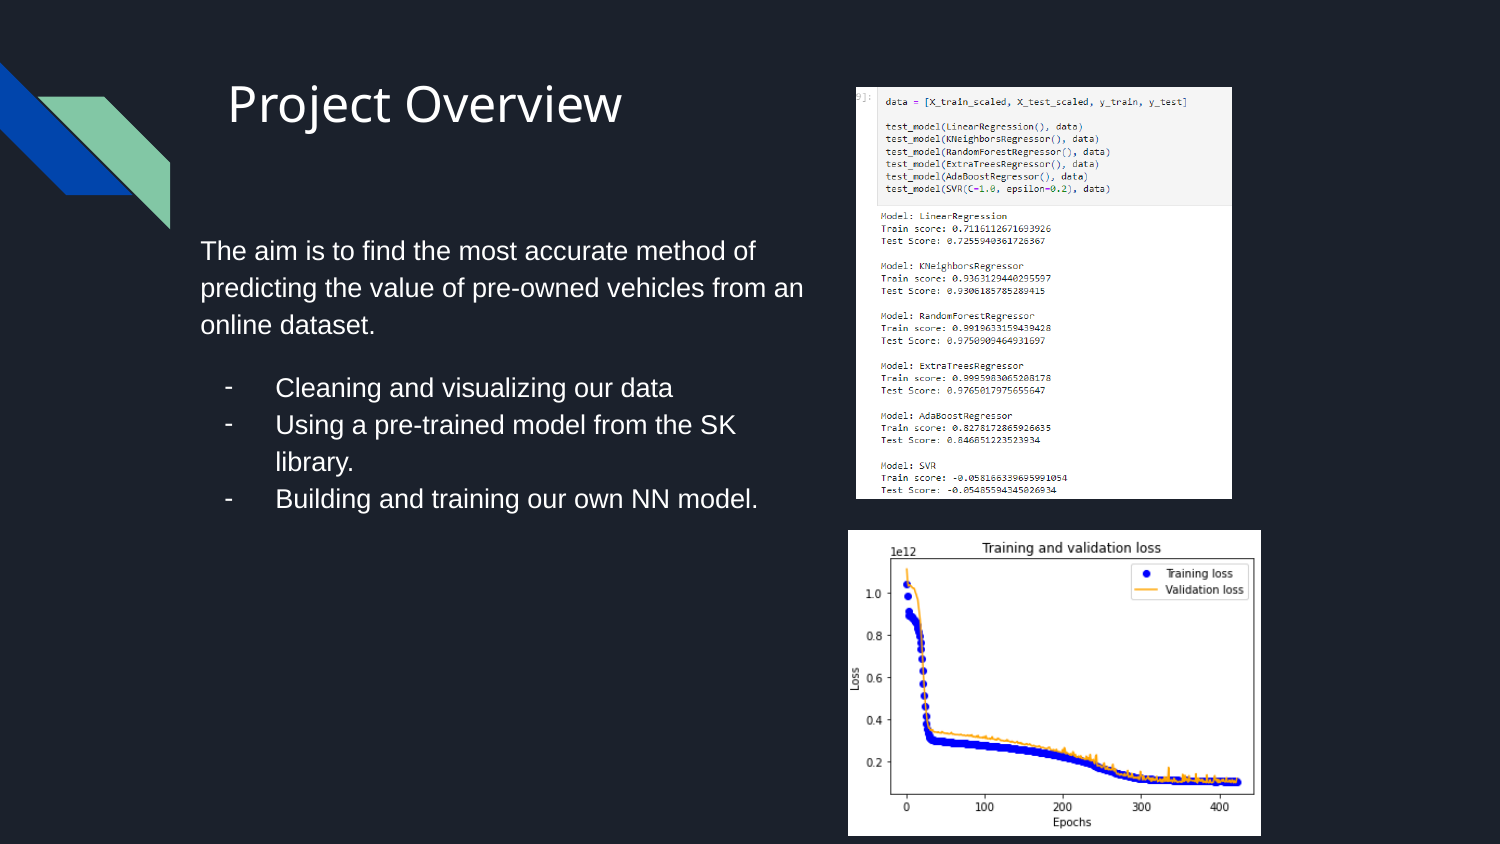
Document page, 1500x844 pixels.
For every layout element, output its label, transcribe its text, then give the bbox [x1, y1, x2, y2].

list The aim is to find the most accurate method of predicting the value of pre-owned vehicles from an online dataset. Cleaning and visualizing our data Using a pre-trained model from the SK library. Building and training our own NN model. [185, 213, 829, 739]
picture [848, 530, 1261, 837]
picture [856, 86, 1232, 499]
title Project Overview [212, 57, 1368, 208]
